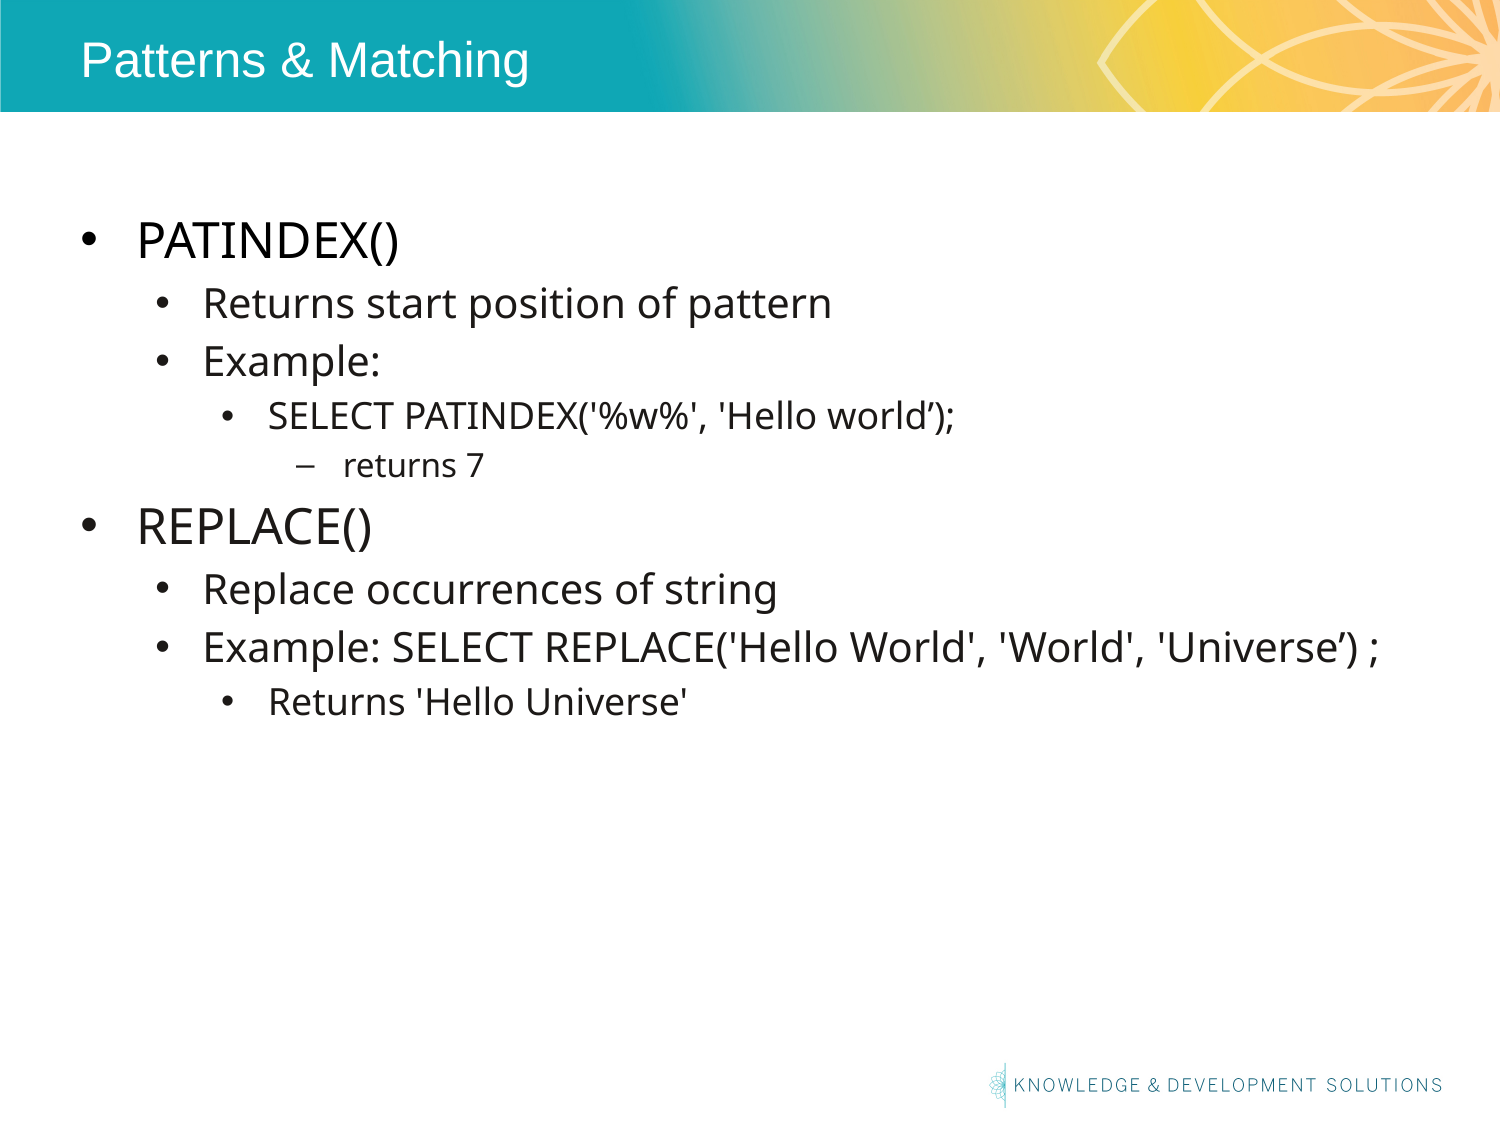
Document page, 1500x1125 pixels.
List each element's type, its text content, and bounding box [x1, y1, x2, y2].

list PATINDEX() Returns start position of pattern Example: SELECT PATINDEX('%w%', 'Hello world’); returns 7 REPLACE() Replace occurrences of string Example: SELECT REPLACE('Hello World', 'World', 'Universe’) ; Returns 'Hello Universe' [65, 200, 1416, 1022]
title Patterns & Matching [65, 19, 1416, 90]
picture [0, 0, 1500, 112]
picture [971, 1051, 1500, 1125]
